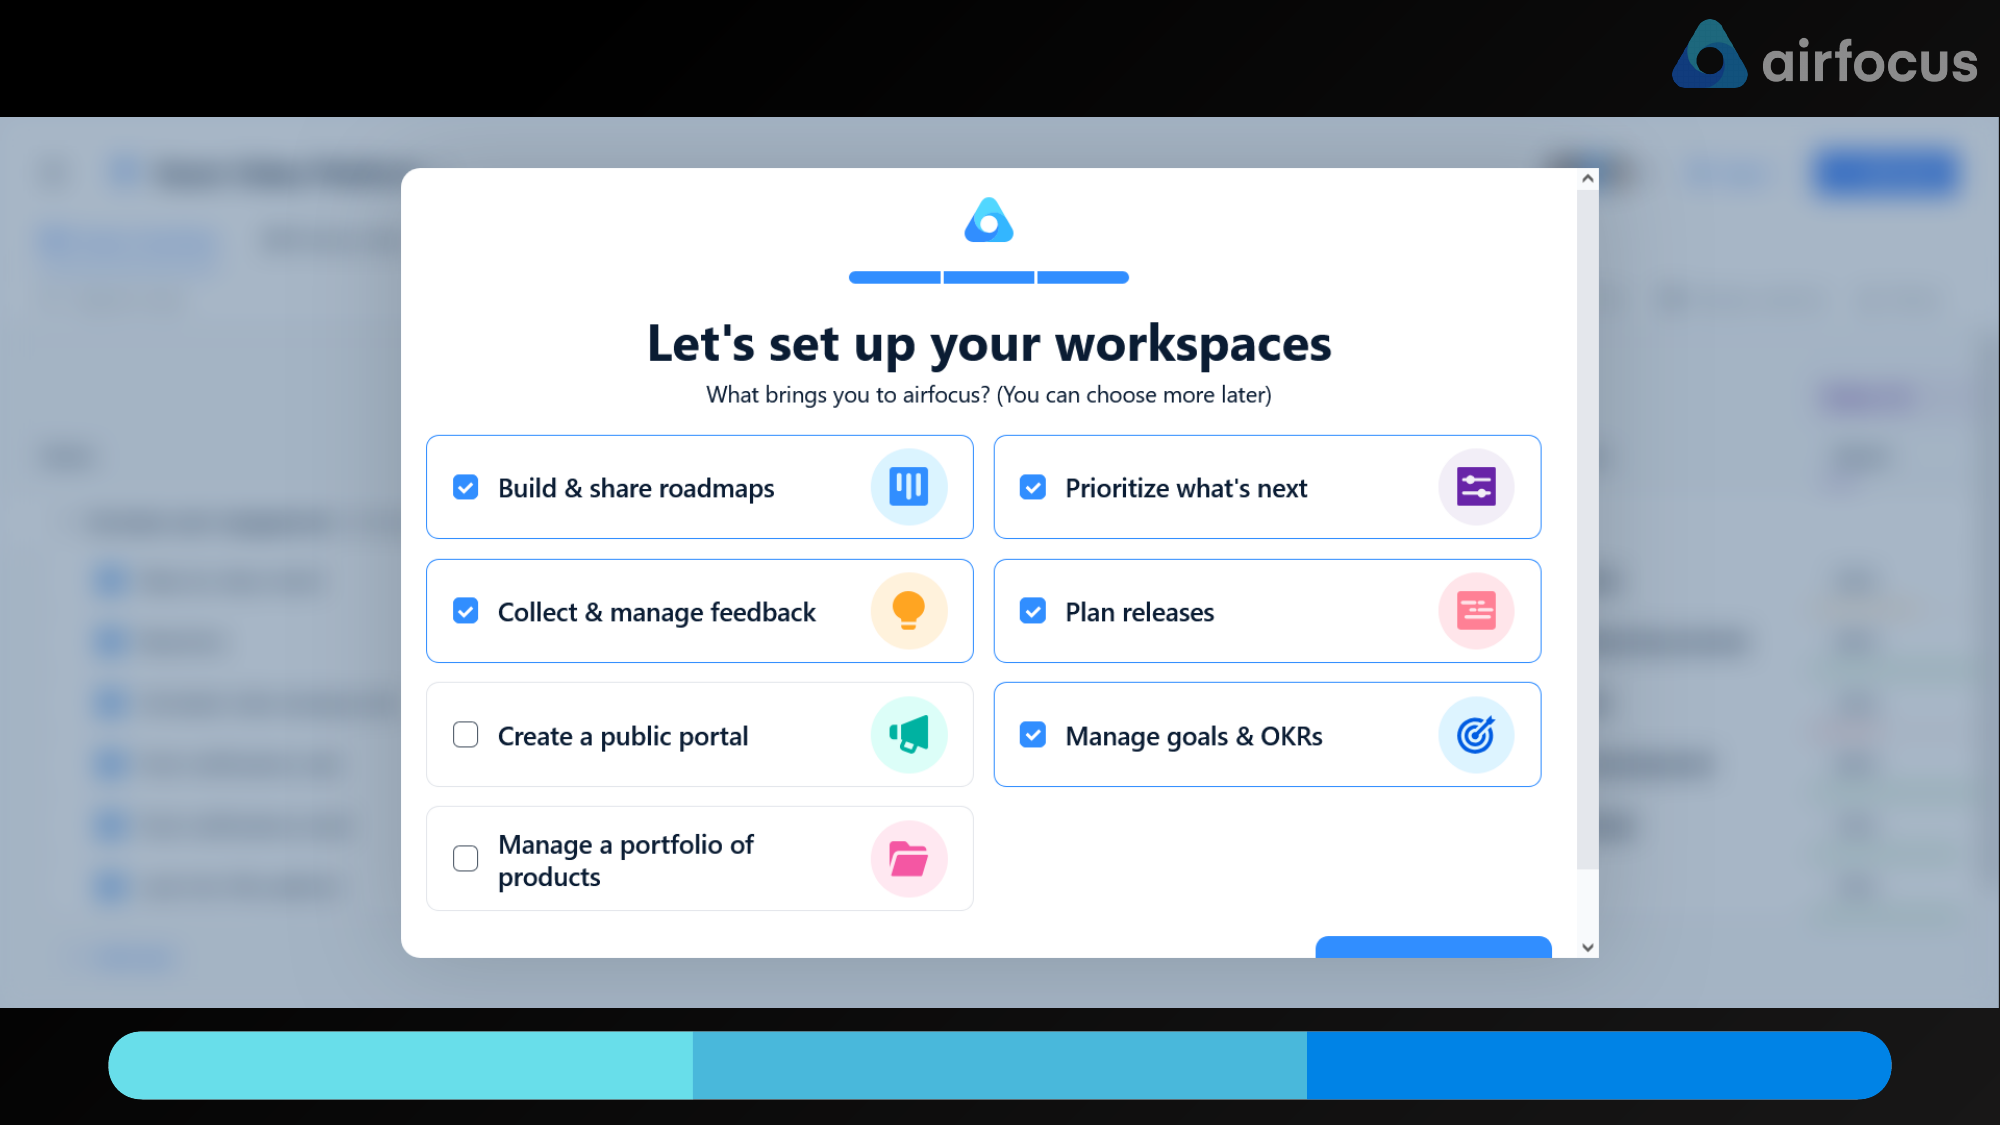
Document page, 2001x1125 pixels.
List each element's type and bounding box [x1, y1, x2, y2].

picture [0, 117, 2000, 1008]
text_box [107, 1030, 695, 1101]
picture [1672, 19, 1750, 88]
text_box [692, 1031, 1308, 1100]
text_box [1305, 1030, 1893, 1101]
picture [1756, 31, 1984, 88]
